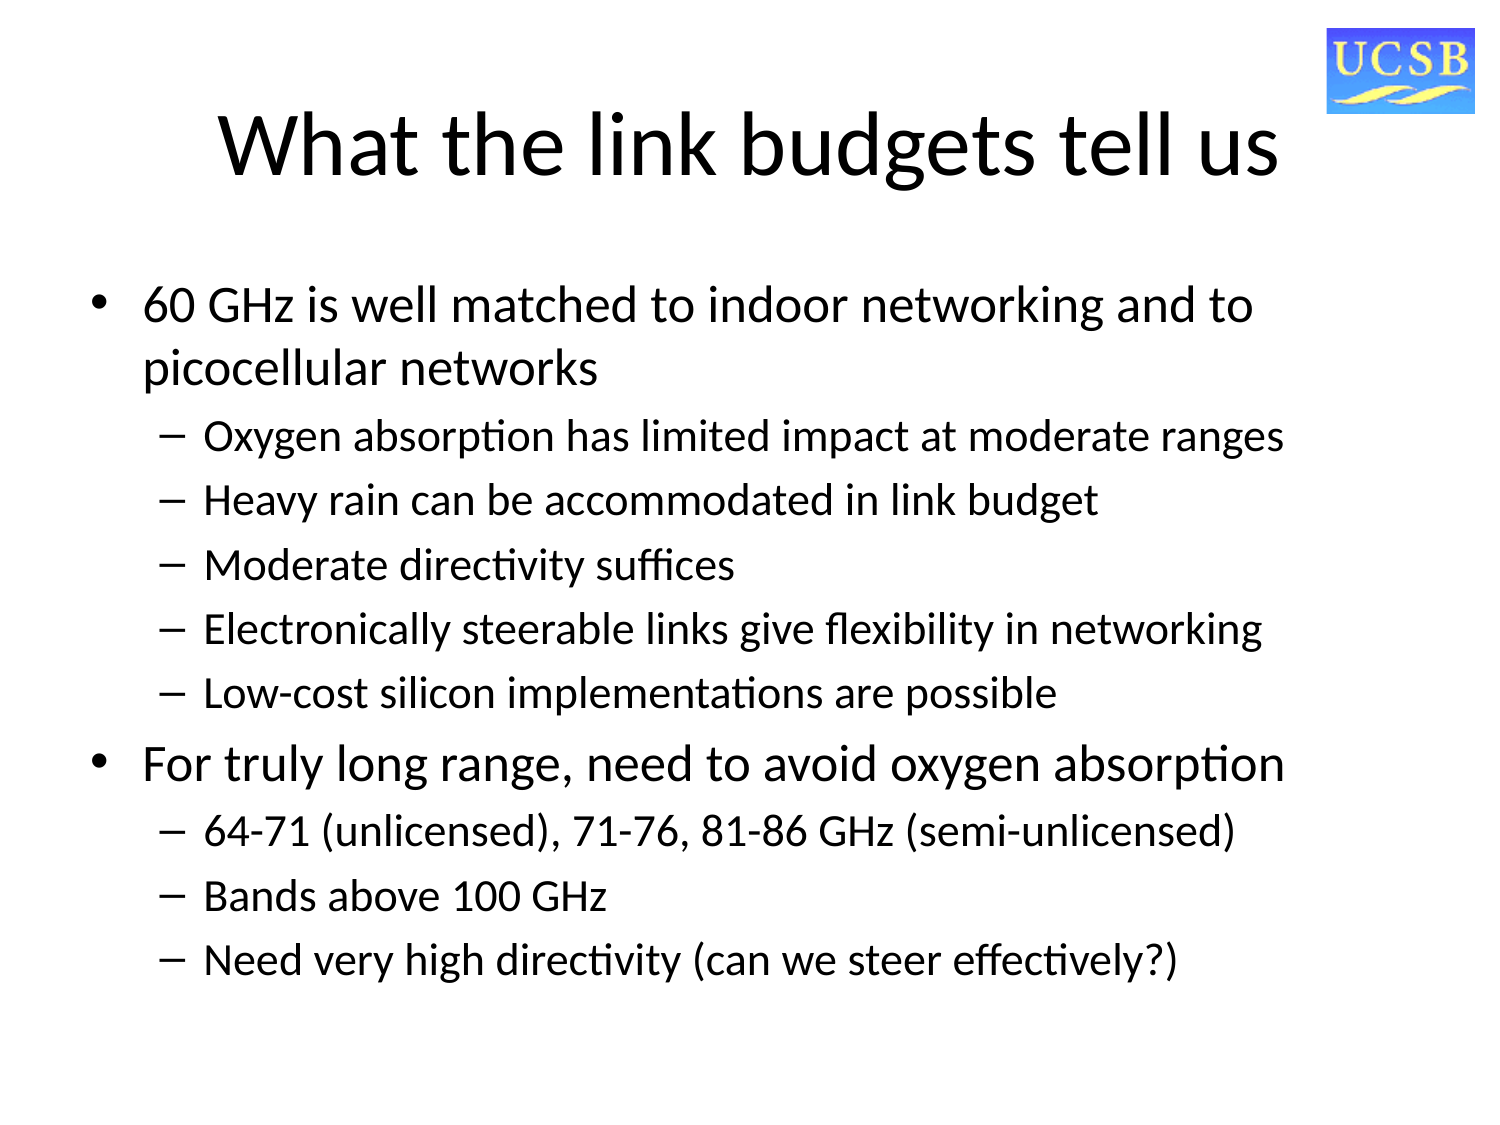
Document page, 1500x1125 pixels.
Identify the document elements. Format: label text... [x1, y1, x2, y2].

title What the link budgets tell us [75, 45, 1425, 233]
title Link budget [1326, 28, 1475, 114]
list 60 GHz is well matched to indoor networking and to picocellular networks Oxygen absorption has limited impact at moderate ranges Heavy rain can be accommodated in link budget Moderate directivity suffices Electronically steerable links give flexibility in networking Low-cost silicon implementations are possible For truly long range, need to avoid oxygen absorption 64-71 (unlicensed), 71-76, 81-86 GHz (semi-unlicensed) Bands above 100 GHz Need very high directivity (can we steer effectively?) [75, 262, 1425, 1005]
